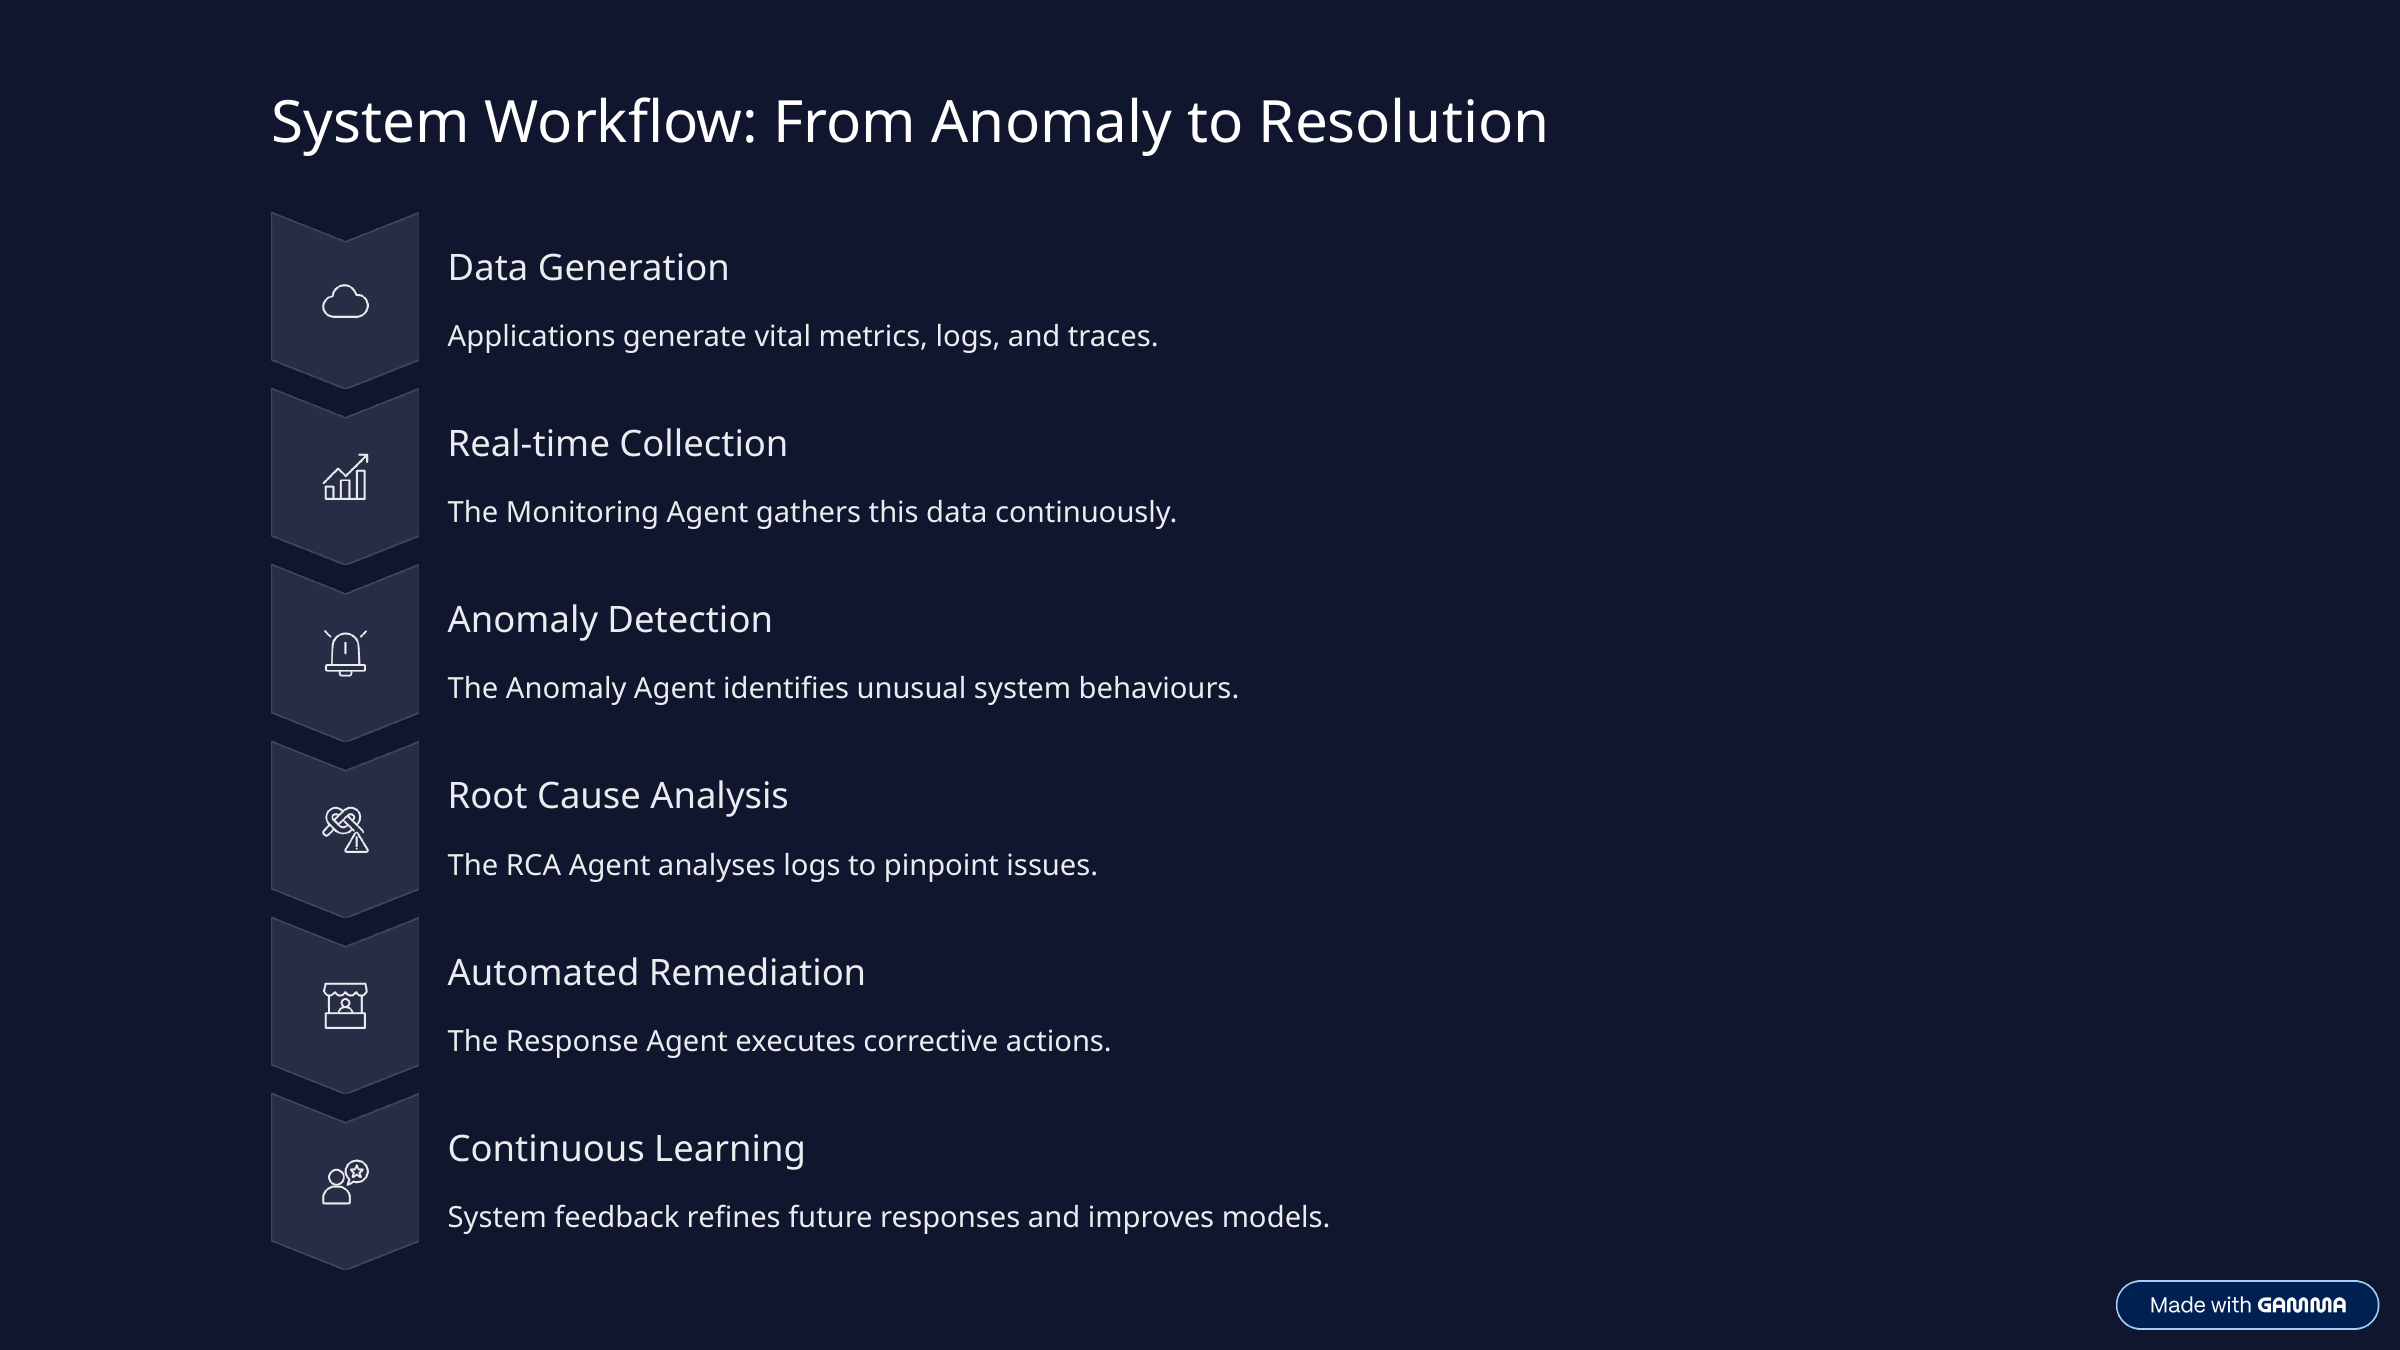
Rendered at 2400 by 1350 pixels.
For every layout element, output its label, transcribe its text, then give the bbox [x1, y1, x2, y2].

picture [2106, 1271, 2389, 1339]
text_box Applications generate vital metrics, logs, and traces. [447, 305, 2129, 353]
text_box System Workflow: From Anomaly to Resolution [271, 80, 1598, 155]
text_box System feedback refines future responses and improves models. [447, 1186, 2129, 1234]
text_box Automated Remediation [447, 946, 876, 993]
text_box Data Generation [447, 242, 815, 288]
text_box The Response Agent executes corrective actions. [447, 1010, 2129, 1057]
picture [271, 212, 419, 1270]
text_box Continuous Learning [447, 1122, 817, 1169]
text_box Root Cause Analysis [447, 770, 815, 817]
text_box The RCA Agent analyses logs to pinpoint issues. [447, 833, 2129, 881]
text_box Anomaly Detection [447, 594, 815, 641]
text_box The Monitoring Agent gathers this data continuously. [447, 481, 2129, 529]
text_box The Anomaly Agent identifies unusual system behaviours. [447, 657, 2129, 705]
text_box Real-time Collection [447, 418, 815, 465]
